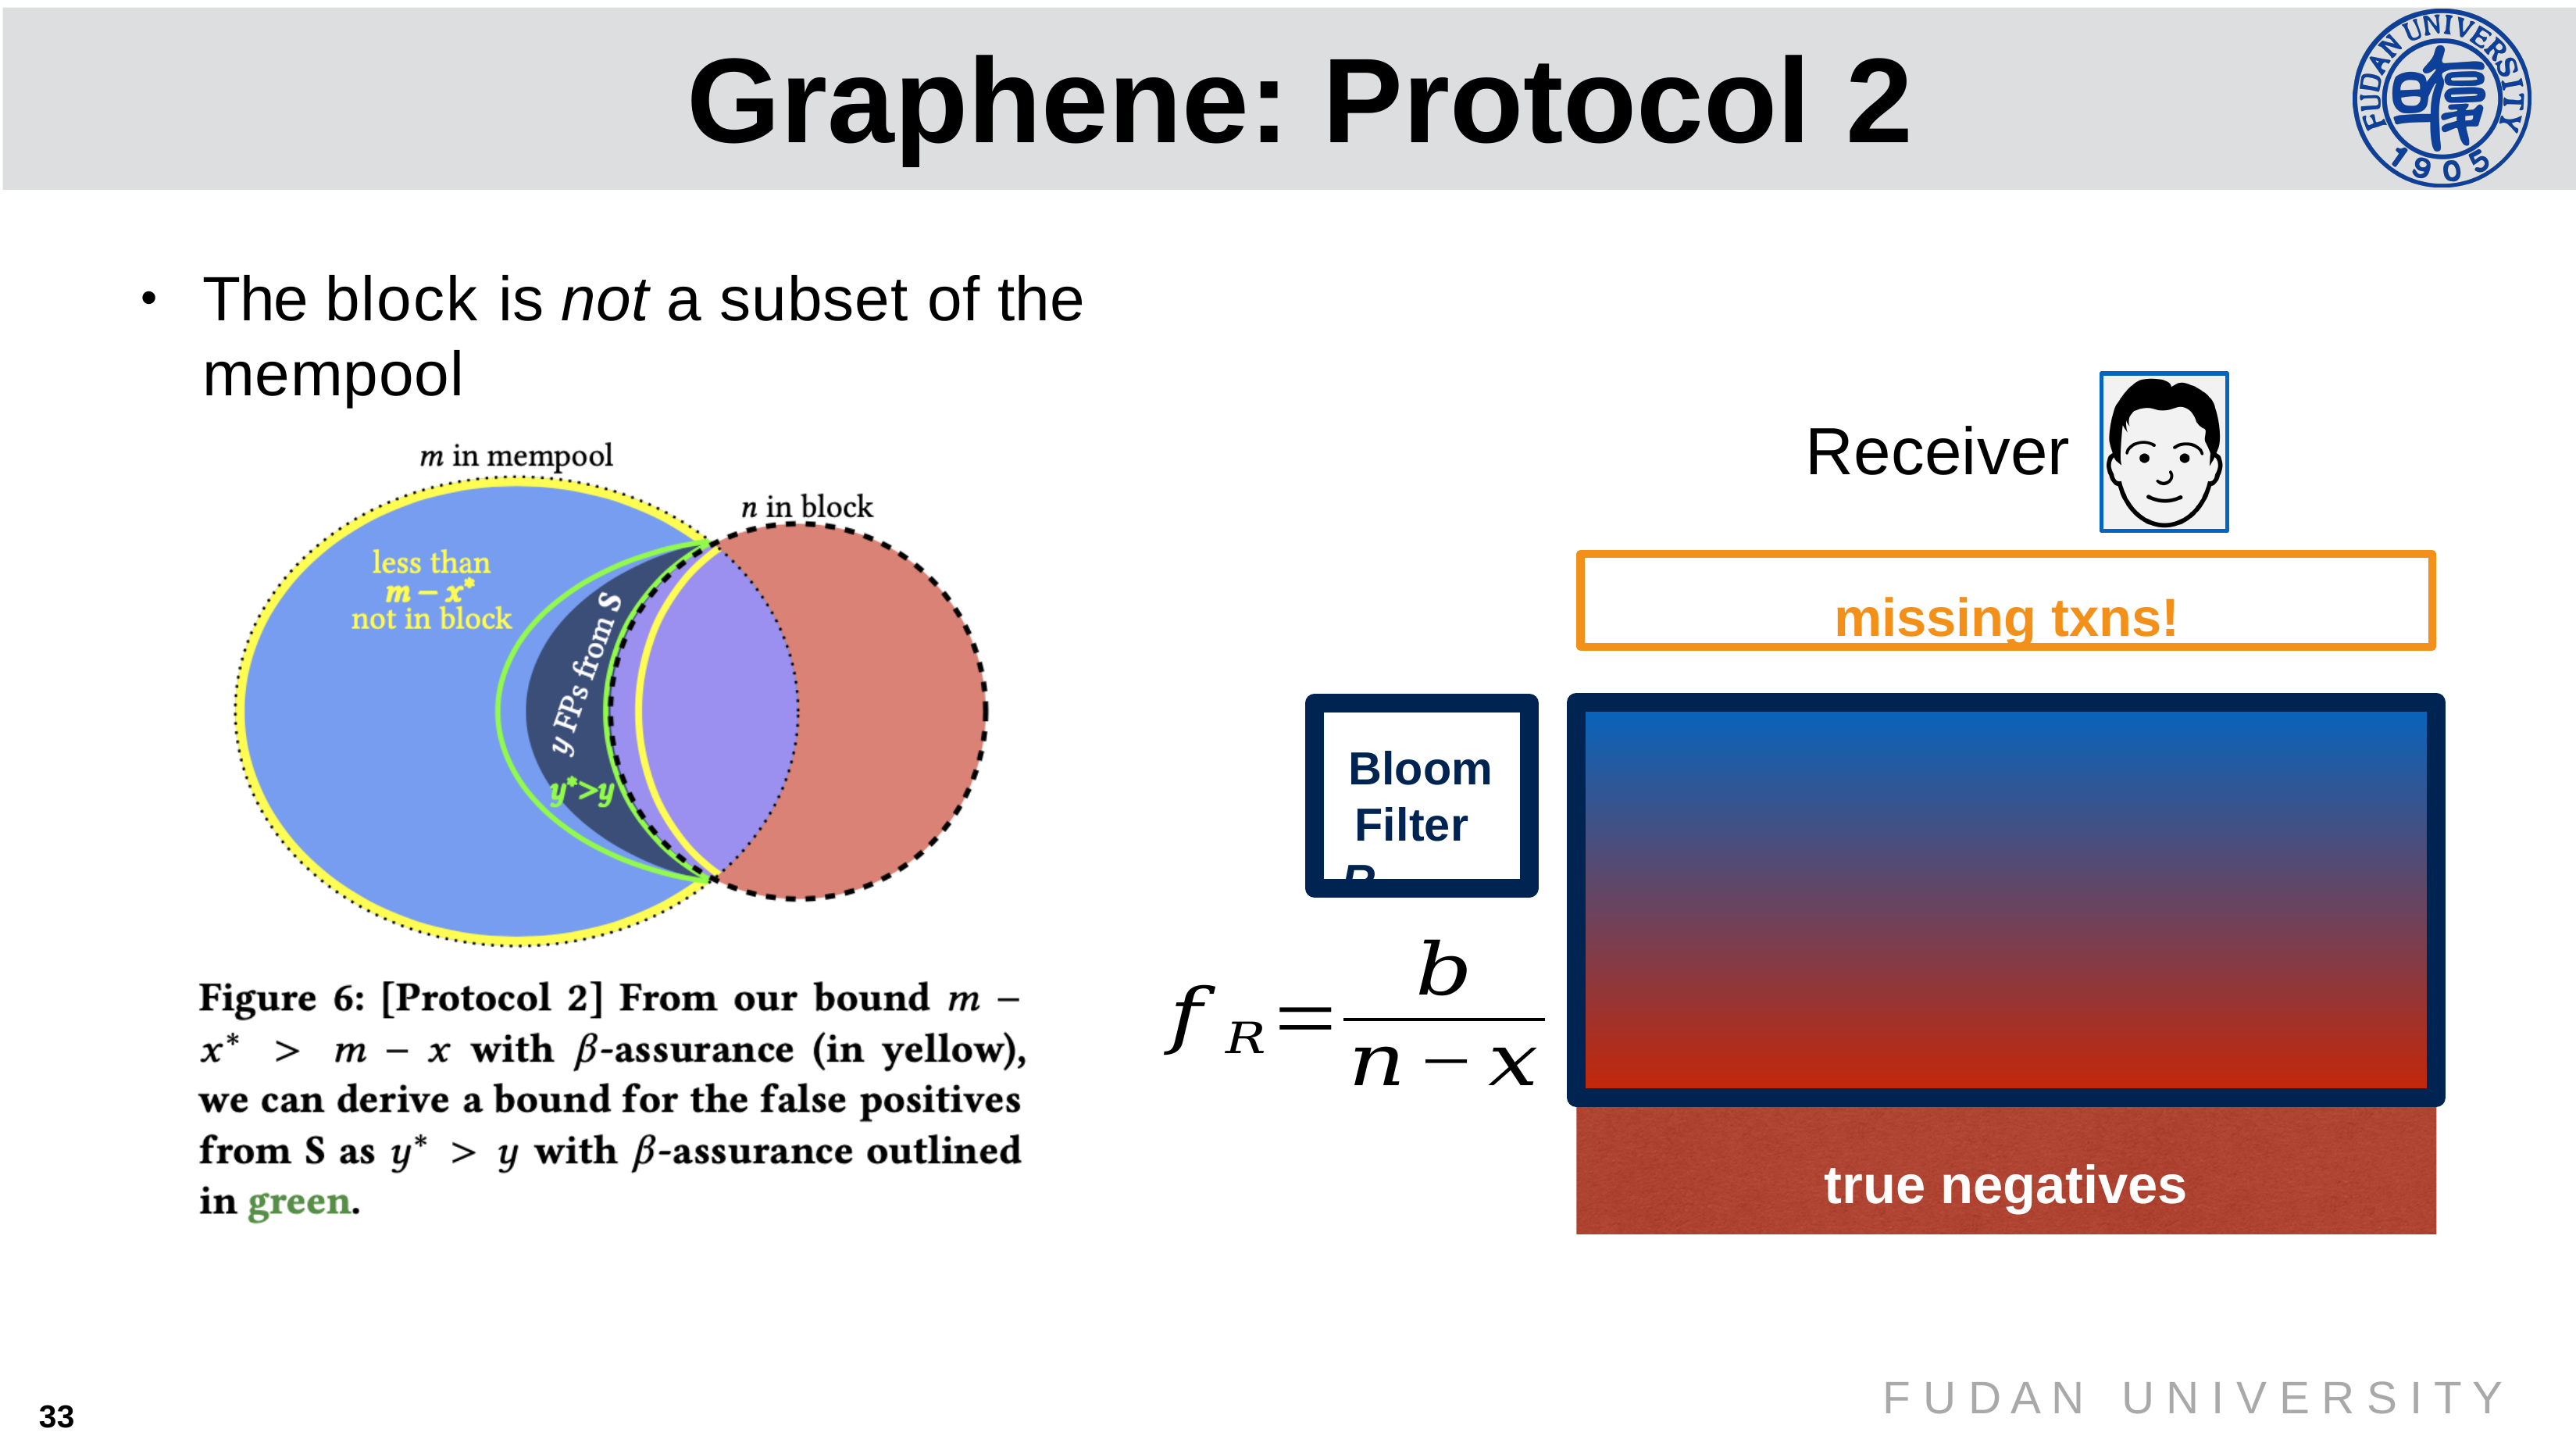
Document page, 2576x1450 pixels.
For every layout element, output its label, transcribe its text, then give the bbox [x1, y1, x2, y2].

text_box The block is not a subset of the mempool [201, 255, 1365, 409]
picture [180, 423, 1033, 1238]
slide_number 33 [34, 1401, 80, 1450]
text_box • [139, 265, 166, 323]
text_box [1314, 702, 1529, 888]
text_box F U D A N U N I V E R S I T Y [1881, 1386, 2576, 1423]
picture [2353, 9, 2532, 188]
text_box Bloom Filter R [1340, 736, 1505, 907]
text_box missing txns! [1580, 554, 2433, 647]
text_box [2099, 371, 2230, 534]
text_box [1570, 1112, 2442, 1234]
text_box Receiver [1804, 406, 2072, 488]
text_box [2, 7, 2576, 190]
title Graphene: Protocol 2 [659, 20, 1917, 264]
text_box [1566, 692, 2446, 1107]
